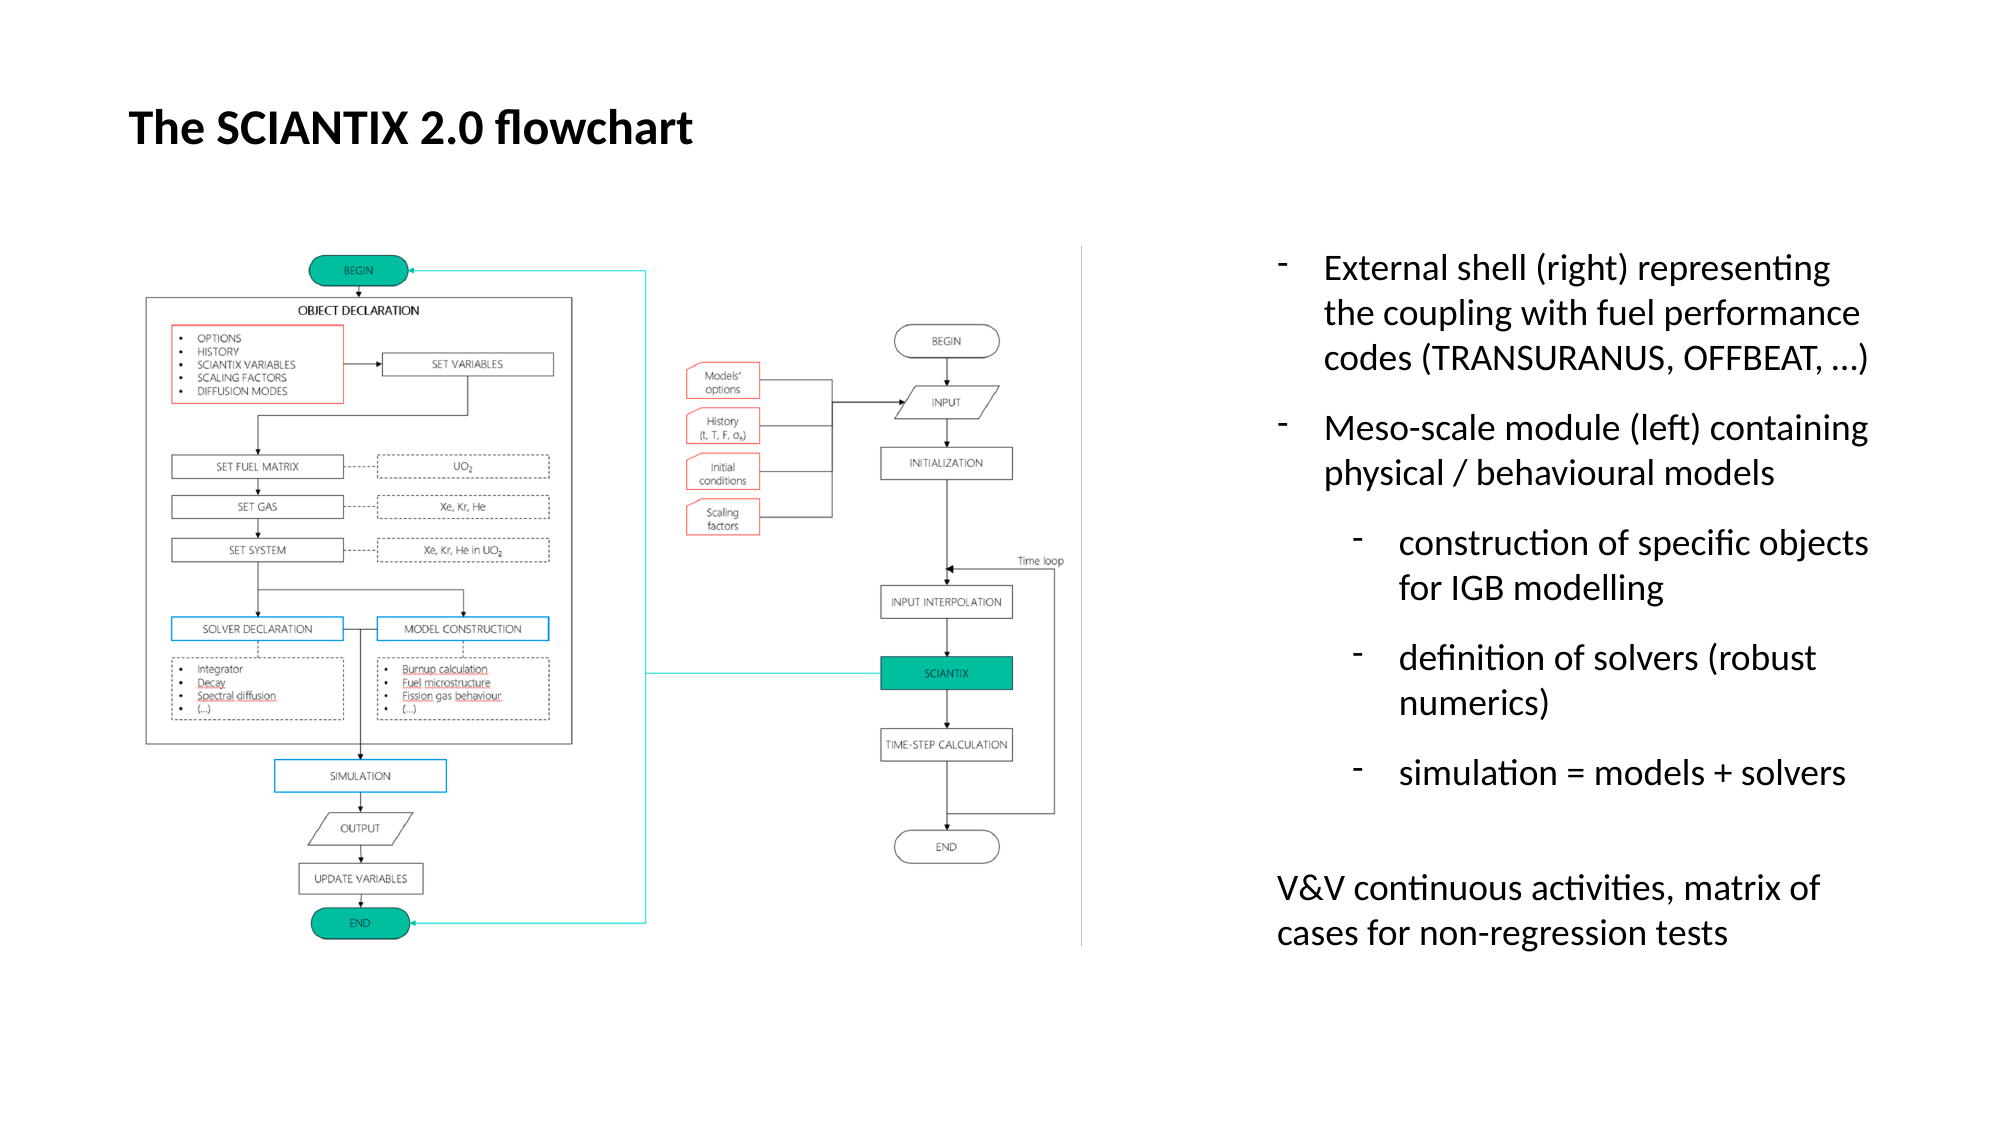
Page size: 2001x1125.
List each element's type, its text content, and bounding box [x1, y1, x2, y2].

text_box The SCIANTIX 2.0 flowchart [113, 86, 709, 162]
text_box External shell (right) representing the coupling with fuel performance codes (TRANSURANUS, OFFBEAT, …) Meso-scale module (left) containing physical / behavioural models construction of specific objects for IGB modelling definition of solvers (robust numerics) simulation = models + solvers V&V continuous activities, matrix of cases for non-regression tests [1262, 235, 1897, 961]
picture [126, 246, 1082, 946]
